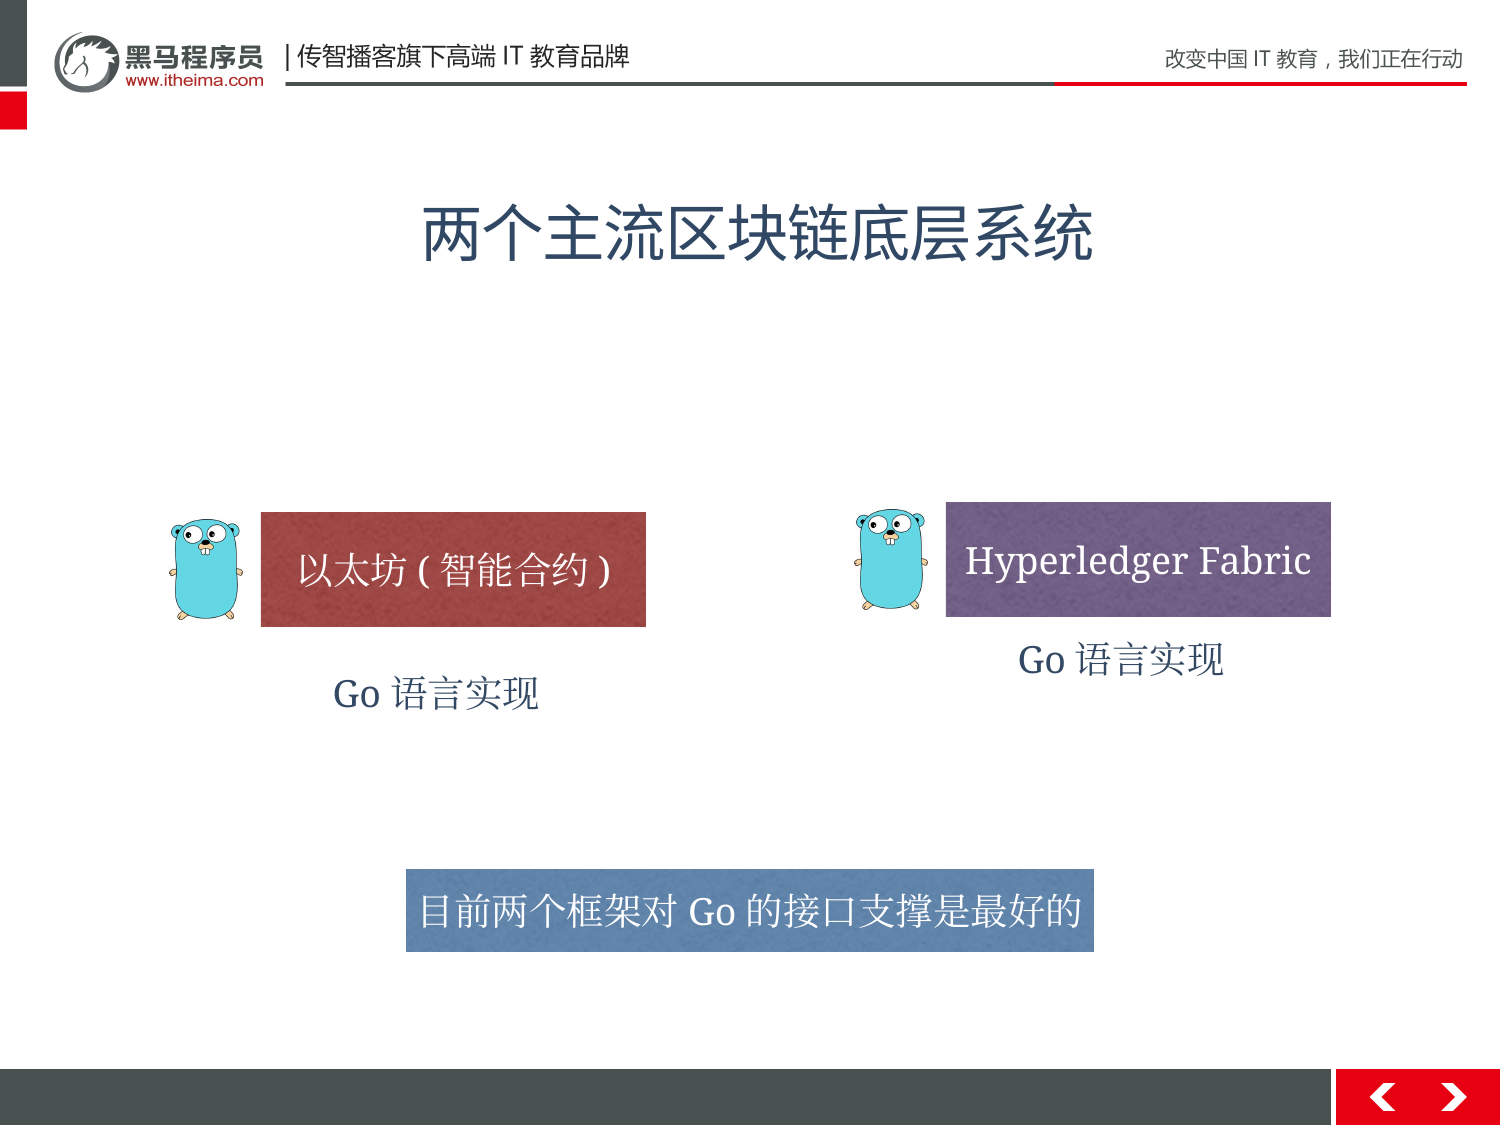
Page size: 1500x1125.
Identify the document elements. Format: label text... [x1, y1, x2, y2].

text_box 以太坊(智能合约) [260, 512, 646, 627]
picture [0, 0, 1500, 1125]
text_box Go语言实现 [999, 621, 1244, 696]
text_box Hyperledger Fabric [945, 502, 1331, 617]
text_box Go语言实现 [319, 655, 553, 730]
title 两个主流区块链底层系统 [411, 62, 1500, 401]
text_box 目前两个框架对Go的接口支撑是最好的 [406, 869, 1094, 952]
